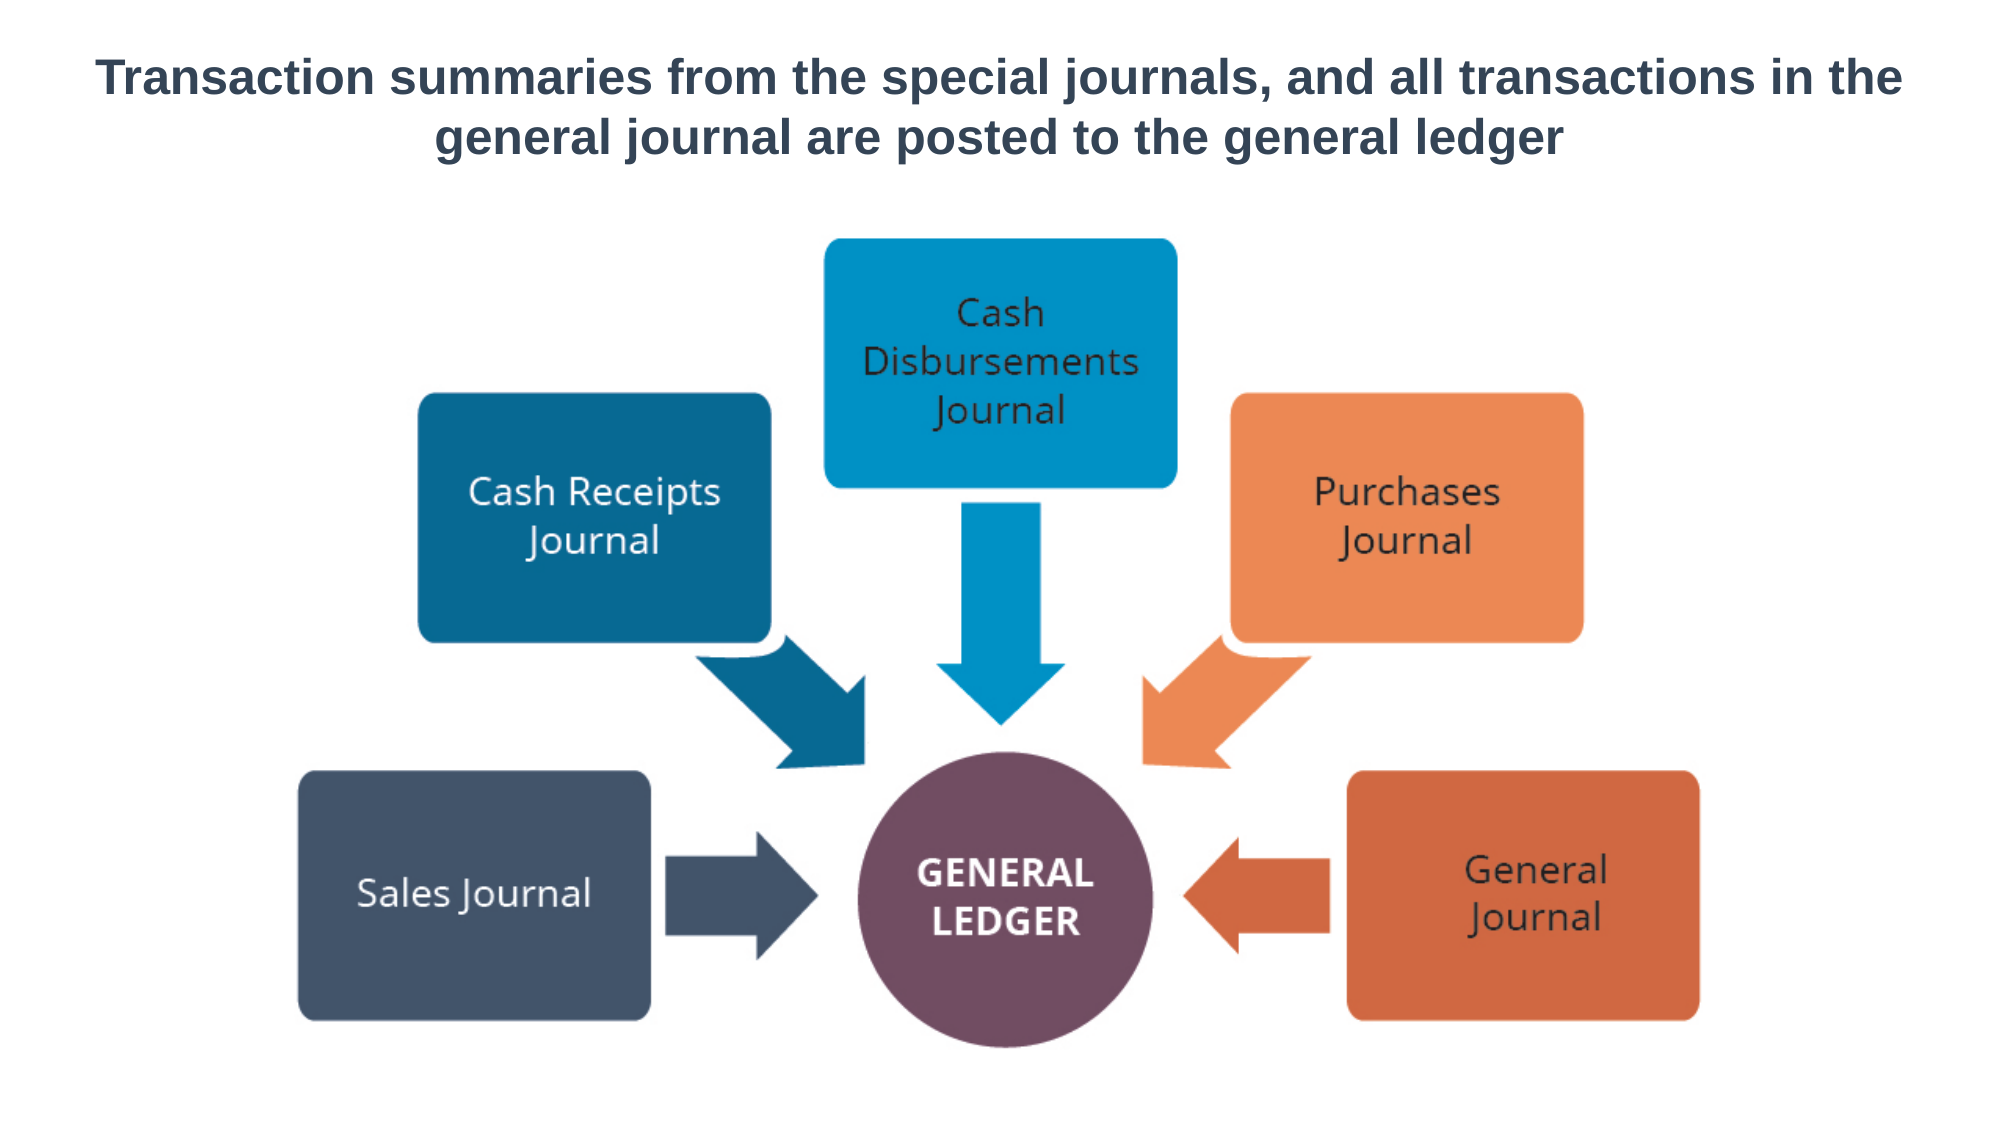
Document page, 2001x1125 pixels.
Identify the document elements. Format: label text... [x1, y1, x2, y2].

picture [294, 234, 1706, 1053]
text_box Transaction summaries from the special journals, and all transactions in the general journal are posted to the general ledger [7, 36, 1993, 172]
